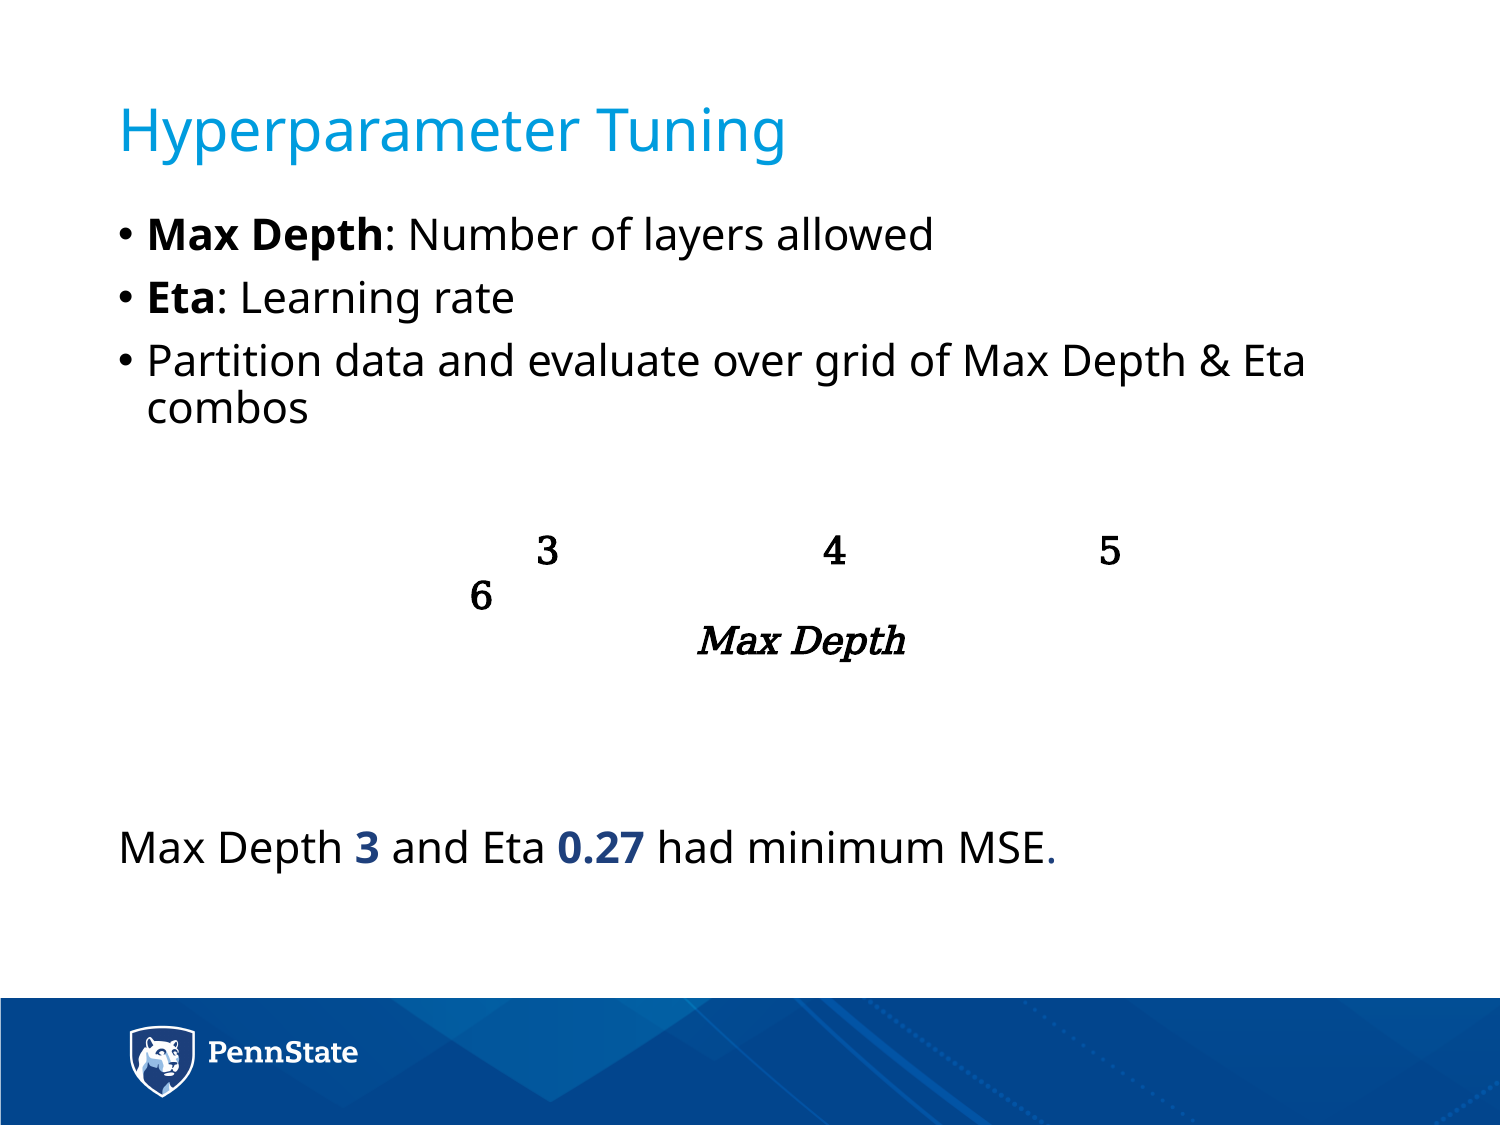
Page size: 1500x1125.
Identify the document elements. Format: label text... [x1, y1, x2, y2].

title Hyperparameter Tuning [103, 59, 1397, 205]
list Max Depth: Number of layers allowed Eta: Learning rate Partition data and evaluate over grid of Max Depth & Eta combos Max Depth 3 and Eta 0.27 had minimum MSE. [103, 205, 1397, 992]
picture [0, 994, 1500, 1125]
